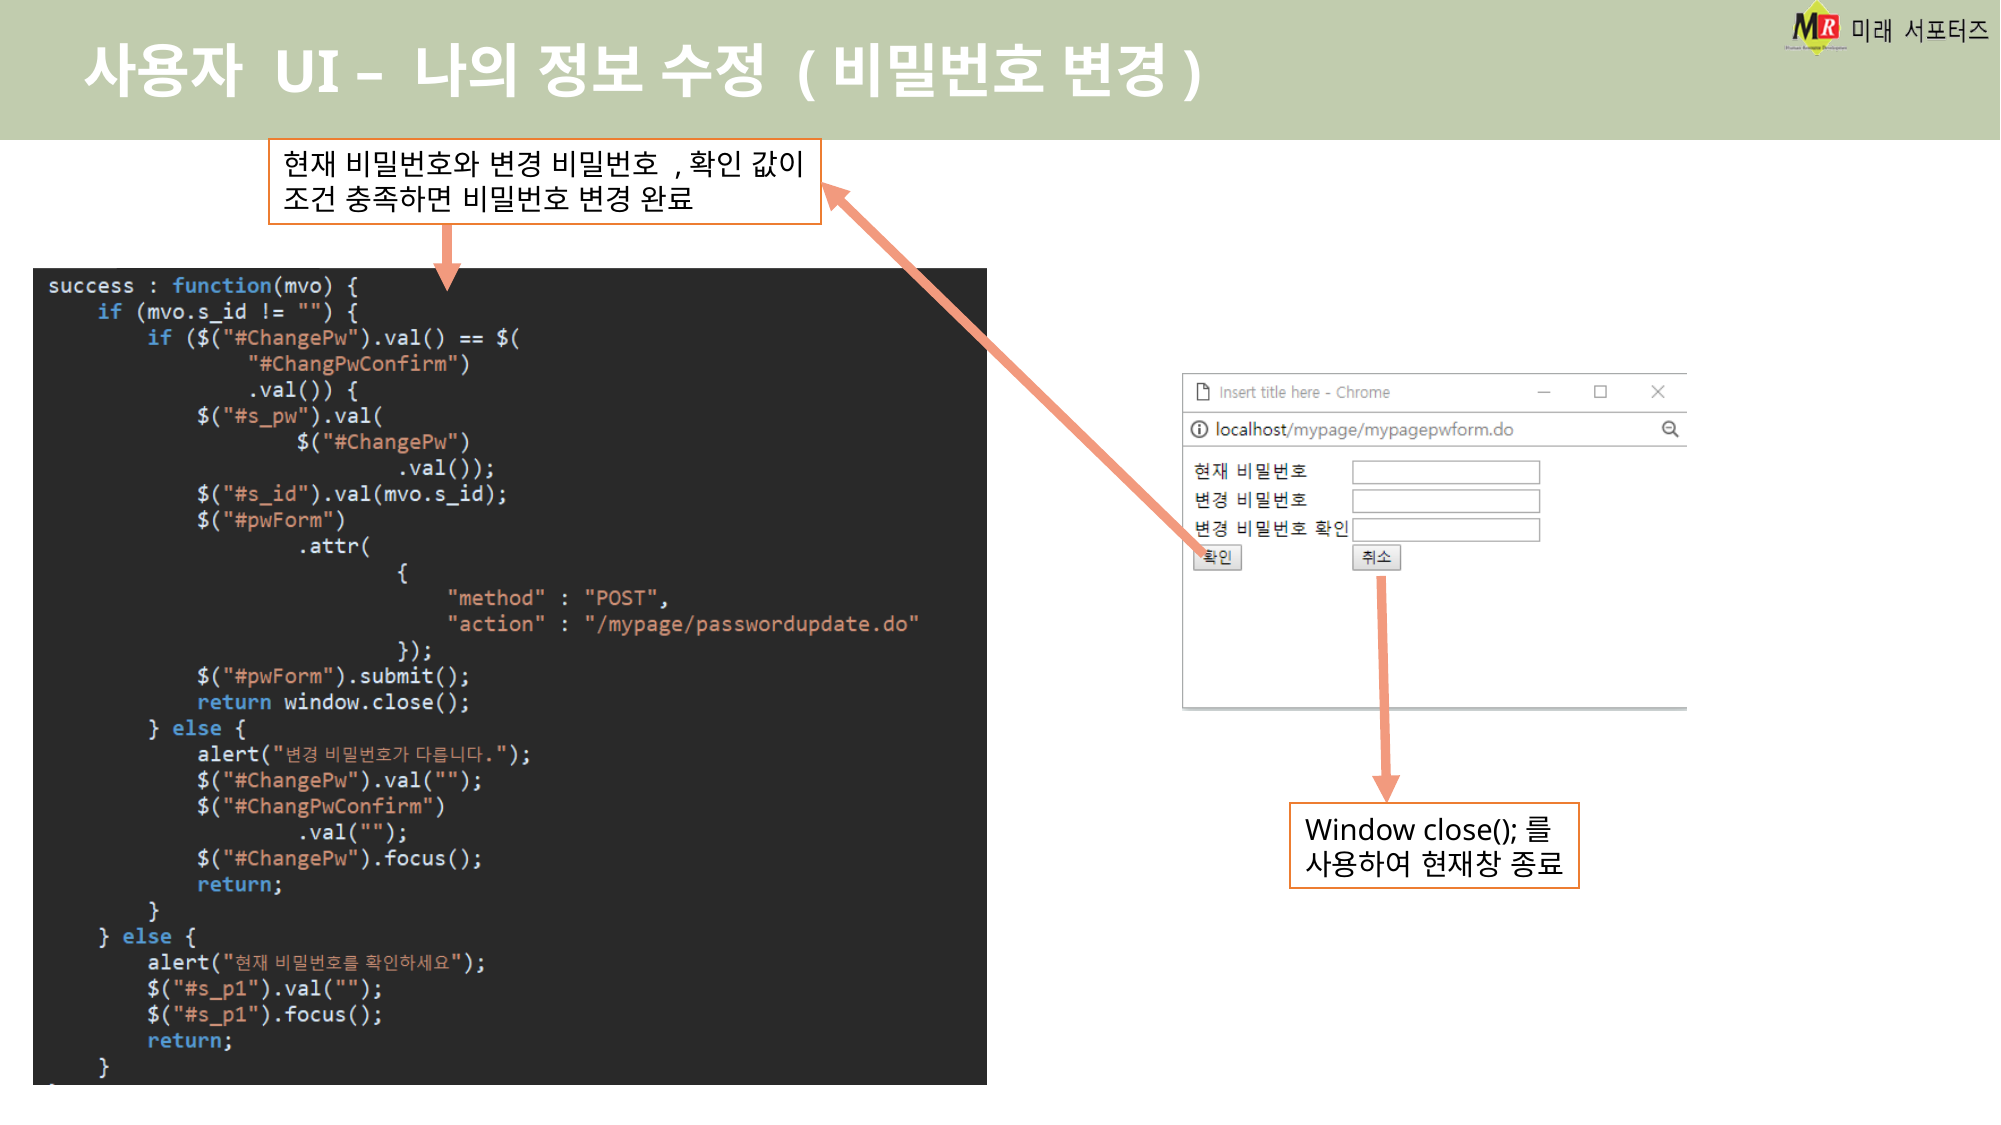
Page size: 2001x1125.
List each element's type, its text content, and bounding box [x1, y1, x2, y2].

text_box Window close();를 사용하여 현재창 종료 [1289, 802, 1580, 889]
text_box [839, 182, 1205, 555]
picture [1719, 0, 2000, 72]
picture [1182, 373, 1687, 711]
text_box 사용자 UI – 나의 정보 수정 (비밀번호 변경) [0, 0, 2000, 140]
picture [33, 268, 987, 1085]
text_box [1381, 575, 1387, 804]
text_box 현재 비밀번호와 변경 비밀번호 ,확인 값이 조건 충족하면 비밀번호 변경 완료 [268, 138, 822, 225]
